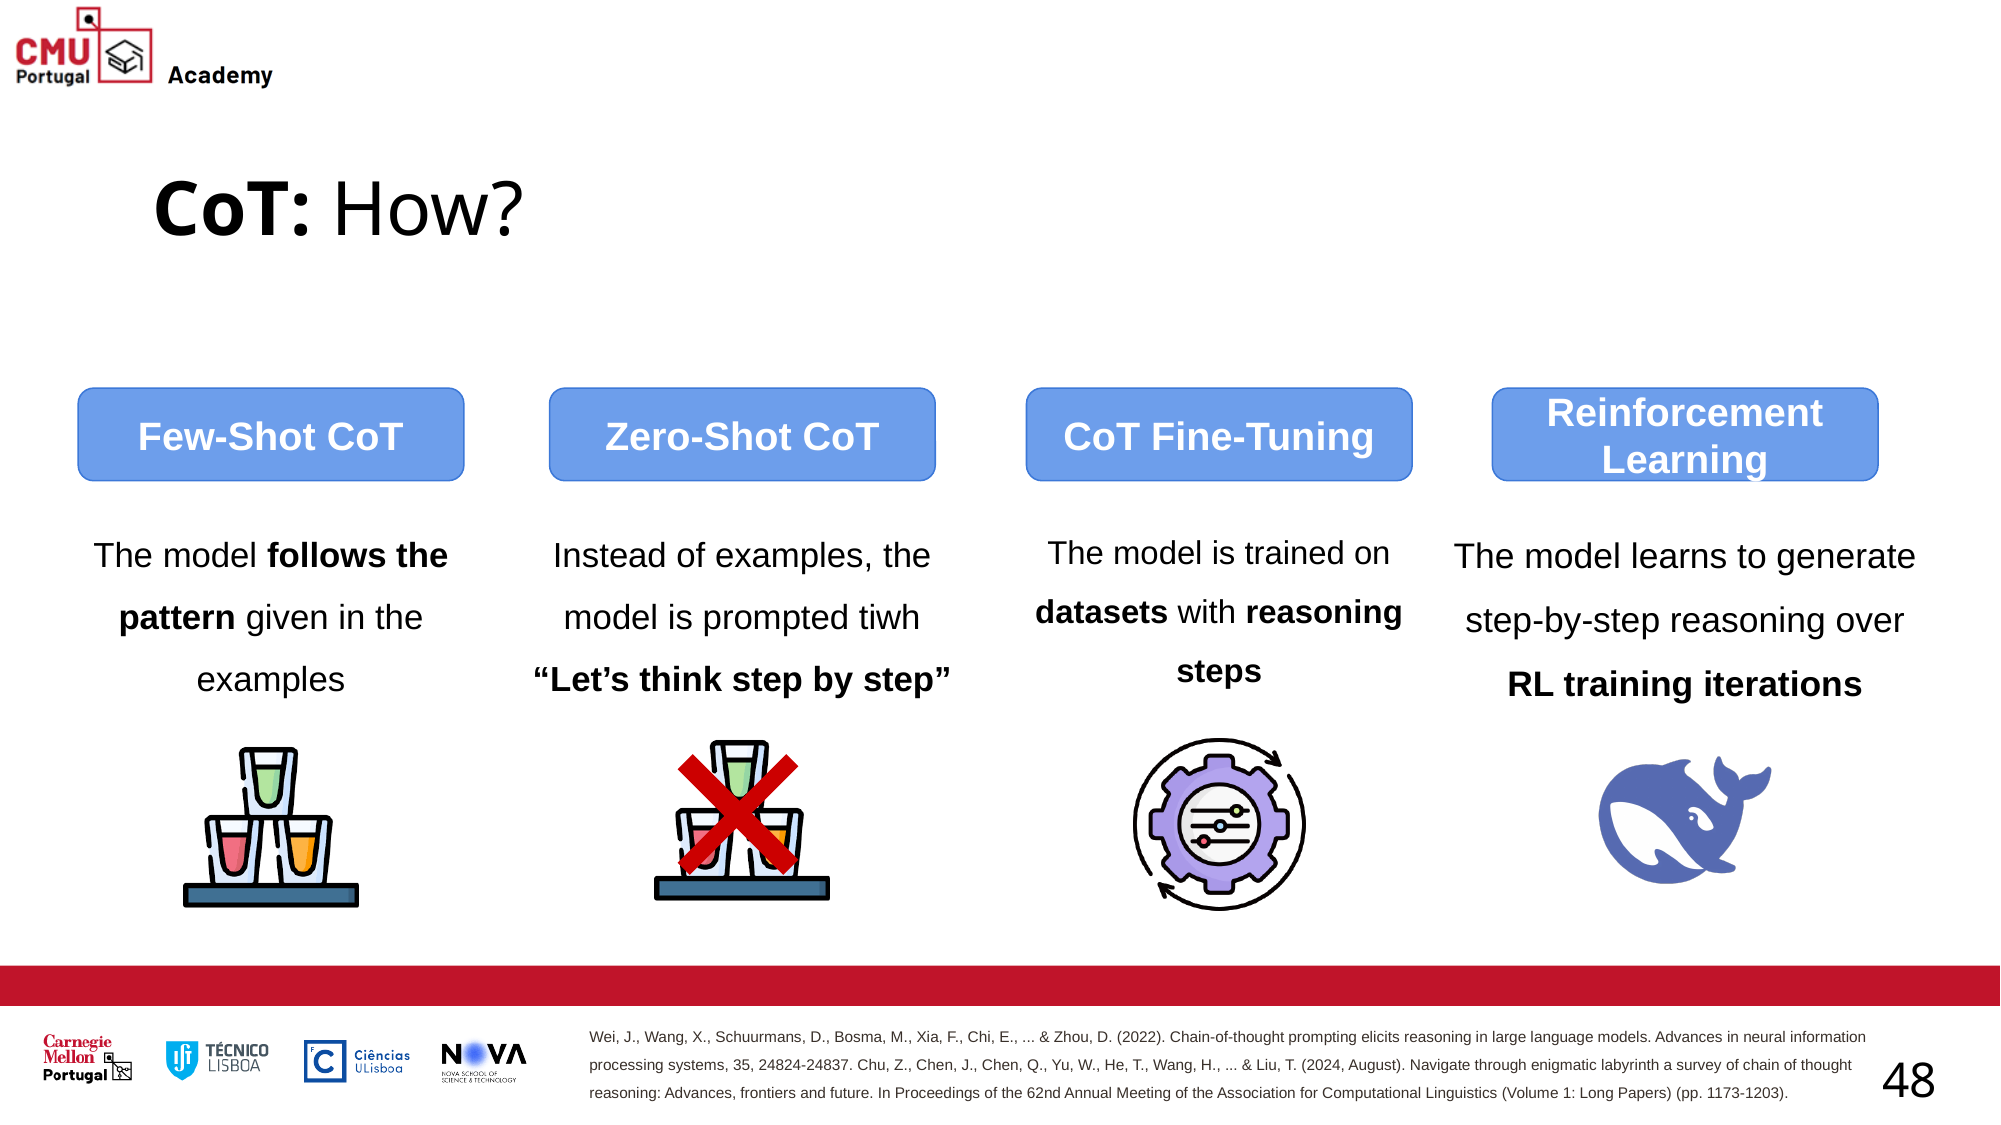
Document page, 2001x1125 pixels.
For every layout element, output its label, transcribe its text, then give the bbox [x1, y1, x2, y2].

title CoT: How? [137, 145, 1863, 278]
text_box The model learns to generate step-by-step reasoning over RL training iterations [1428, 504, 1942, 763]
picture [5, 3, 275, 92]
picture [183, 739, 359, 915]
text_box Zero-Shot CoT [549, 388, 936, 481]
text_box Reinforcement Learning [1492, 388, 1879, 481]
picture [1131, 736, 1307, 912]
text_box Instead of examples, the model is prompted tiwh “Let’s think step by step” [501, 504, 983, 708]
text_box CoT Fine-Tuning [1026, 388, 1413, 481]
text_box The model is trained on datasets with reasoning steps [1008, 504, 1428, 699]
slide_number 48 [1890, 1042, 1953, 1103]
picture [1563, 751, 1807, 889]
picture [0, 1011, 574, 1110]
picture [654, 732, 830, 908]
text_box Few-Shot CoT [78, 388, 464, 481]
text_box Wei, J., Wang, X., Schuurmans, D., Bosma, M., Xia, F., Chi, E., ... & Zhou, D. (2022). Chain-of-thought prompting elicits reasoning in large language models. Advances in neural information processing systems, 35, 24824-24837. Chu, Z., Chen, J., Chen, Q., Yu, W., He, T., Wang, H., ... & Liu, T. (2024, August). Navigate through enigmatic labyrinth a survey of chain of thought reasoning: Advances, frontiers and future. In Proceedings of the 62nd Annual Meeting of the Association for Computational Linguistics (Volume 1: Long Papers) (pp. 1173-1203). [574, 1010, 1890, 1125]
text_box The model follows the pattern given in the examples [62, 504, 480, 708]
